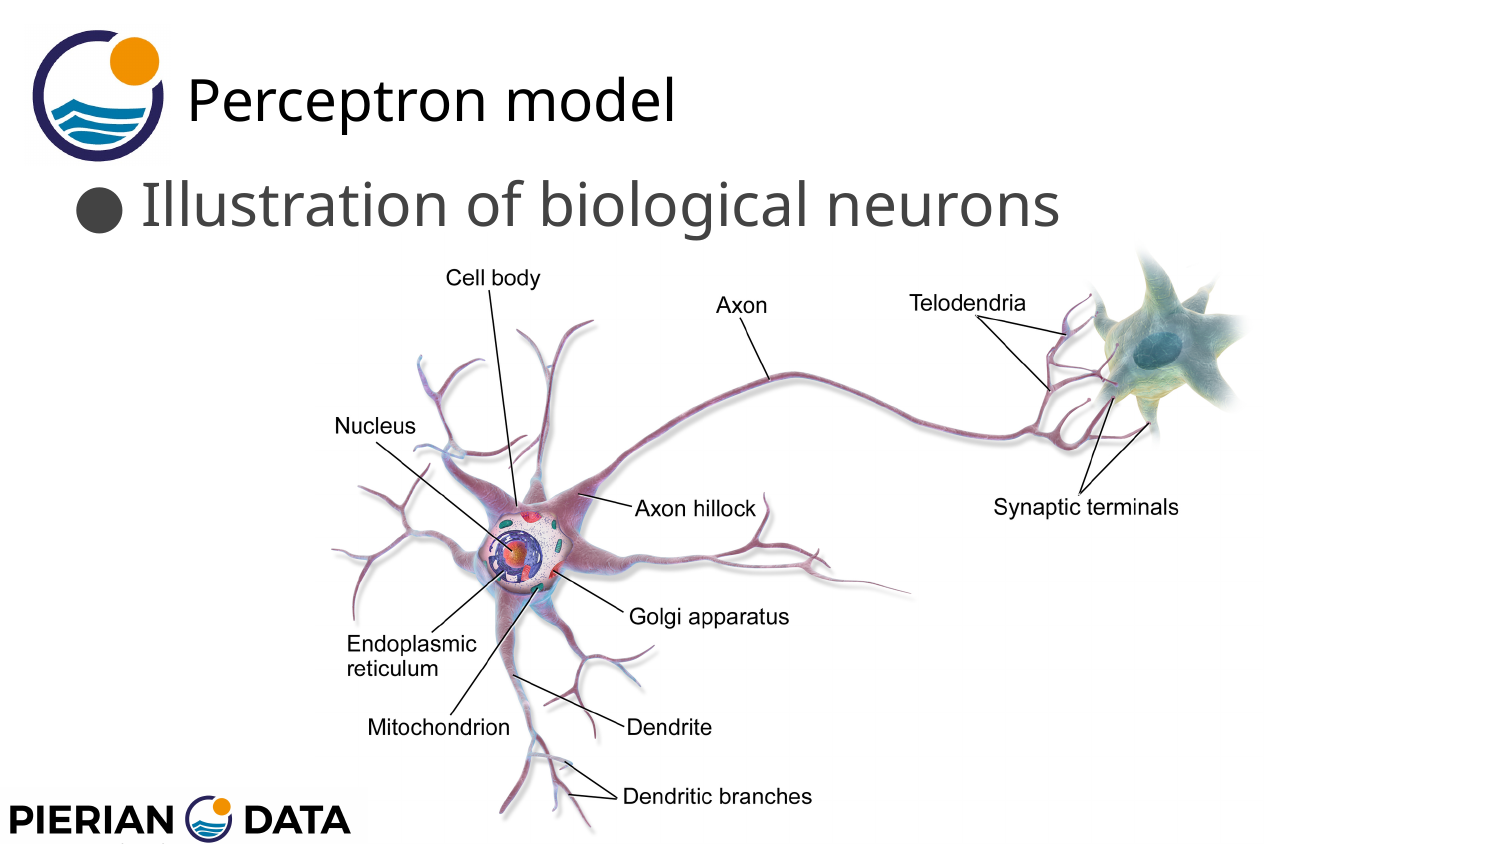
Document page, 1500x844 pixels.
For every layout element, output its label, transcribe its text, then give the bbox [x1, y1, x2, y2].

picture [0, 231, 1264, 844]
title Perceptron model [176, 48, 1449, 143]
list Illustration of biological neurons [51, 151, 1476, 712]
picture [24, 24, 172, 167]
